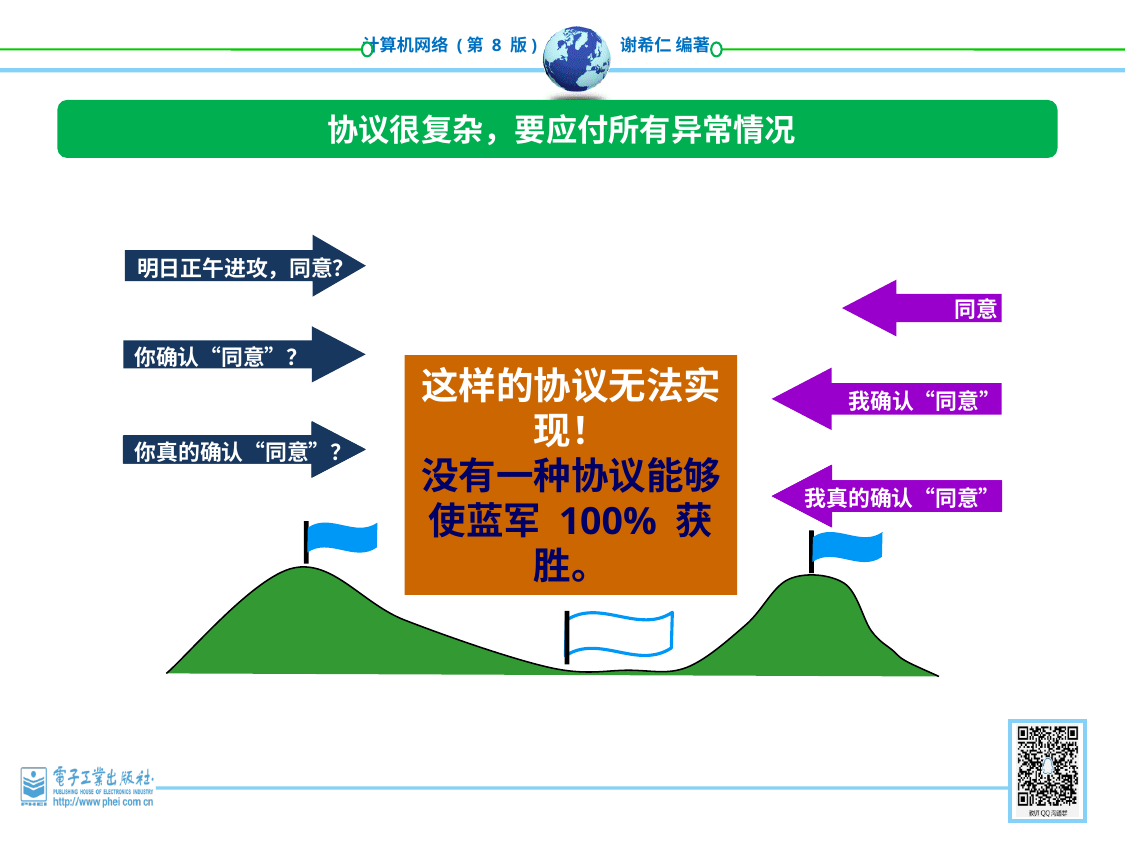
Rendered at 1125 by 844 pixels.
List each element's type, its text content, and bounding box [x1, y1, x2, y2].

text_box 这样的协议无法实现！ 没有一种协议能够使蓝军 100% 获胜。 [404, 355, 738, 519]
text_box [841, 279, 1014, 337]
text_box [771, 367, 1018, 431]
picture [1016, 724, 1079, 817]
picture [540, 24, 612, 99]
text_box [117, 421, 370, 478]
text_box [120, 234, 372, 297]
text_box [166, 520, 940, 677]
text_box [771, 464, 1018, 528]
picture [17, 764, 156, 809]
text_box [117, 325, 366, 383]
list 协议很复杂，要应付所有异常情况 [153, 99, 970, 158]
